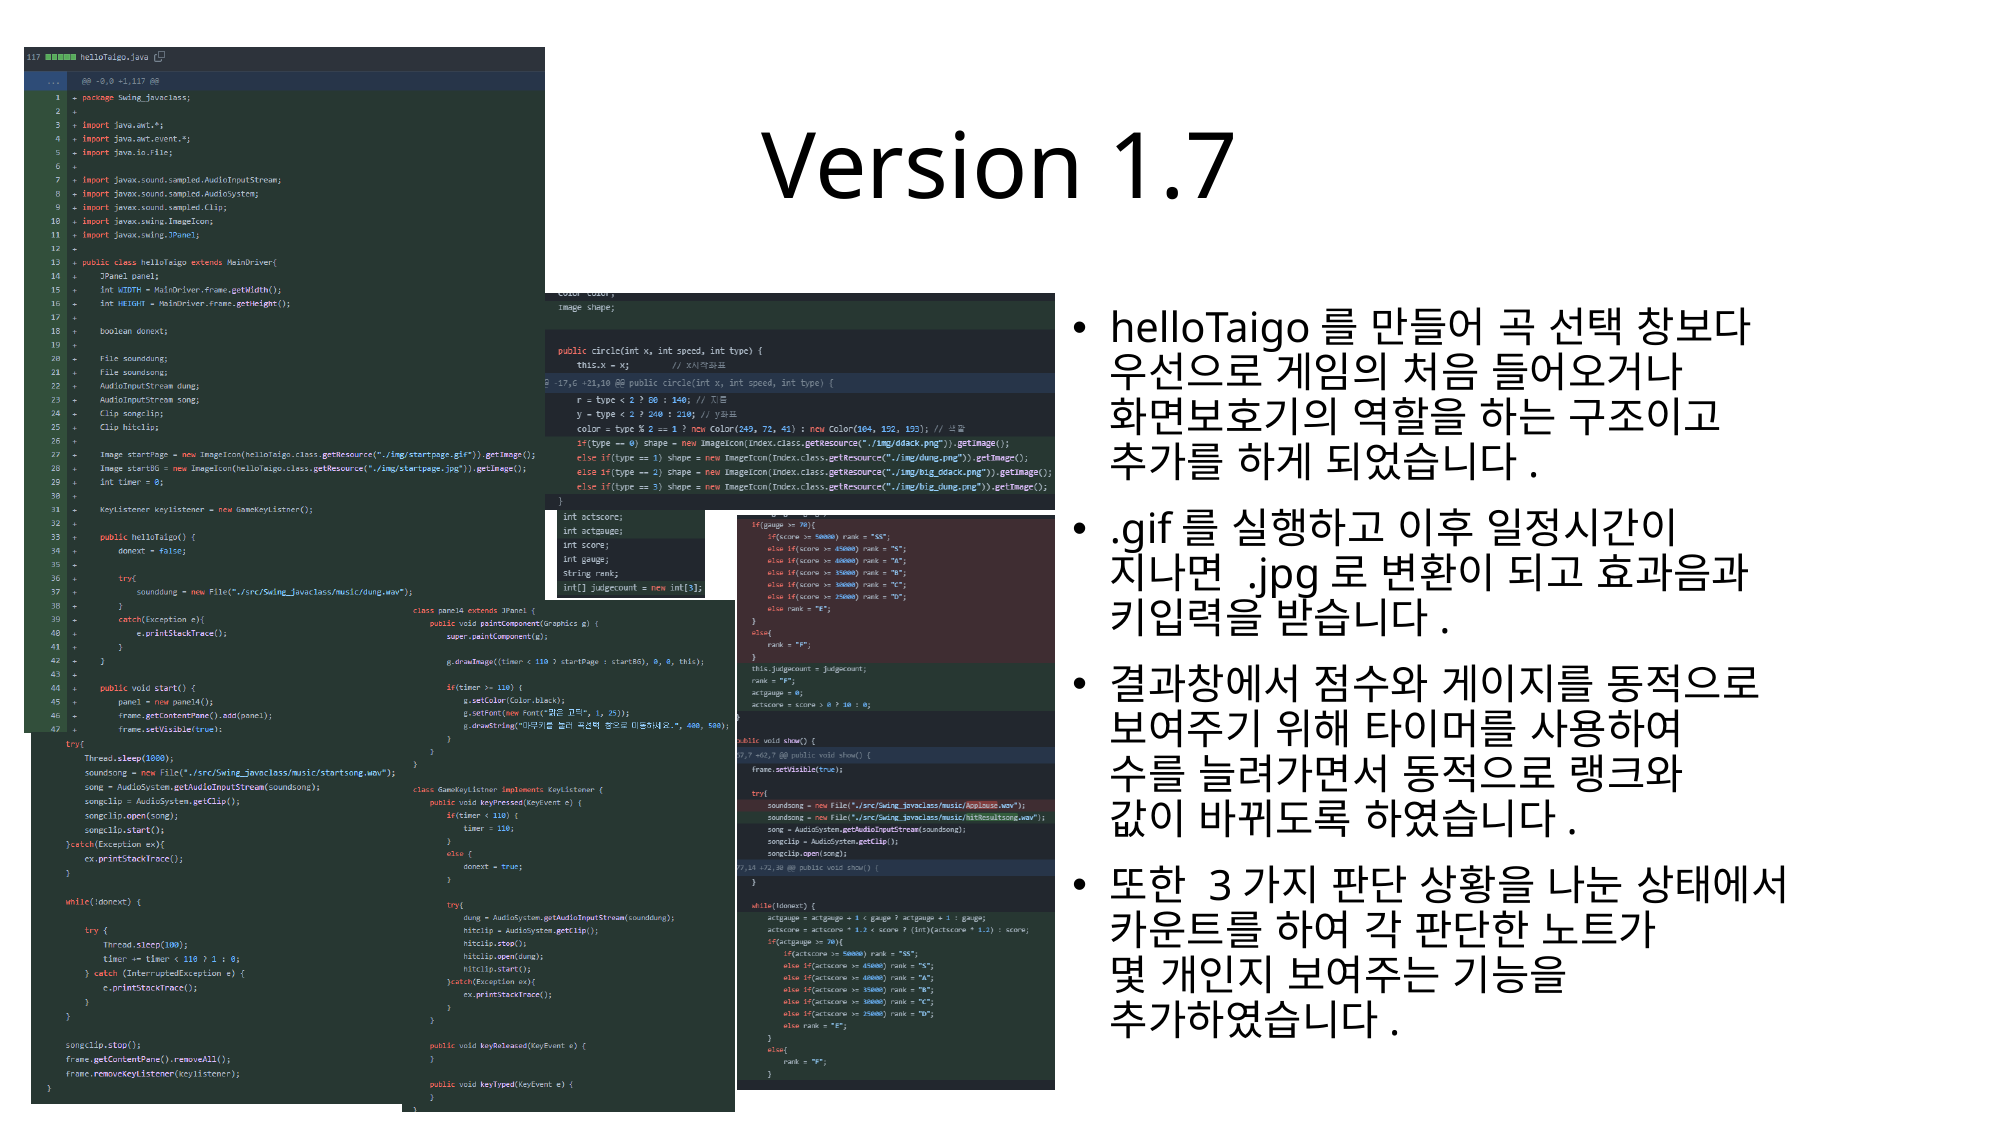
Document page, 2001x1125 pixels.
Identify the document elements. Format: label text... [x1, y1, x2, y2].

picture [557, 509, 705, 598]
picture [24, 47, 735, 1112]
title Version 1.7 [545, 59, 1863, 278]
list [545, 293, 1055, 510]
picture [737, 515, 1055, 1091]
list helloTaigo를 만들어 곡 선택 창보다 우선으로 게임의 처음 들어오거나 화면보호기의 역할을 하는 구조이고 추가를 하게 되었습니다. .gif를 실행하고 이후 일정시간이 지나면 .jpg로 변환이 되고 효과음과 키입력을 받습니다. 결과창에서 점수와 게이지를 동적으로 보여주기 위해 타이머를 사용하여 수를 늘려가면서 동적으로 랭크와 값이 바뀌도록 하였습니다. 또한 3가지 판단 상황을 나눈 상태에서 카운트를 하여 각 판단한 노트가 몇 개인지 보여주는 기능을 추가하였습니다. [1057, 299, 1863, 1075]
